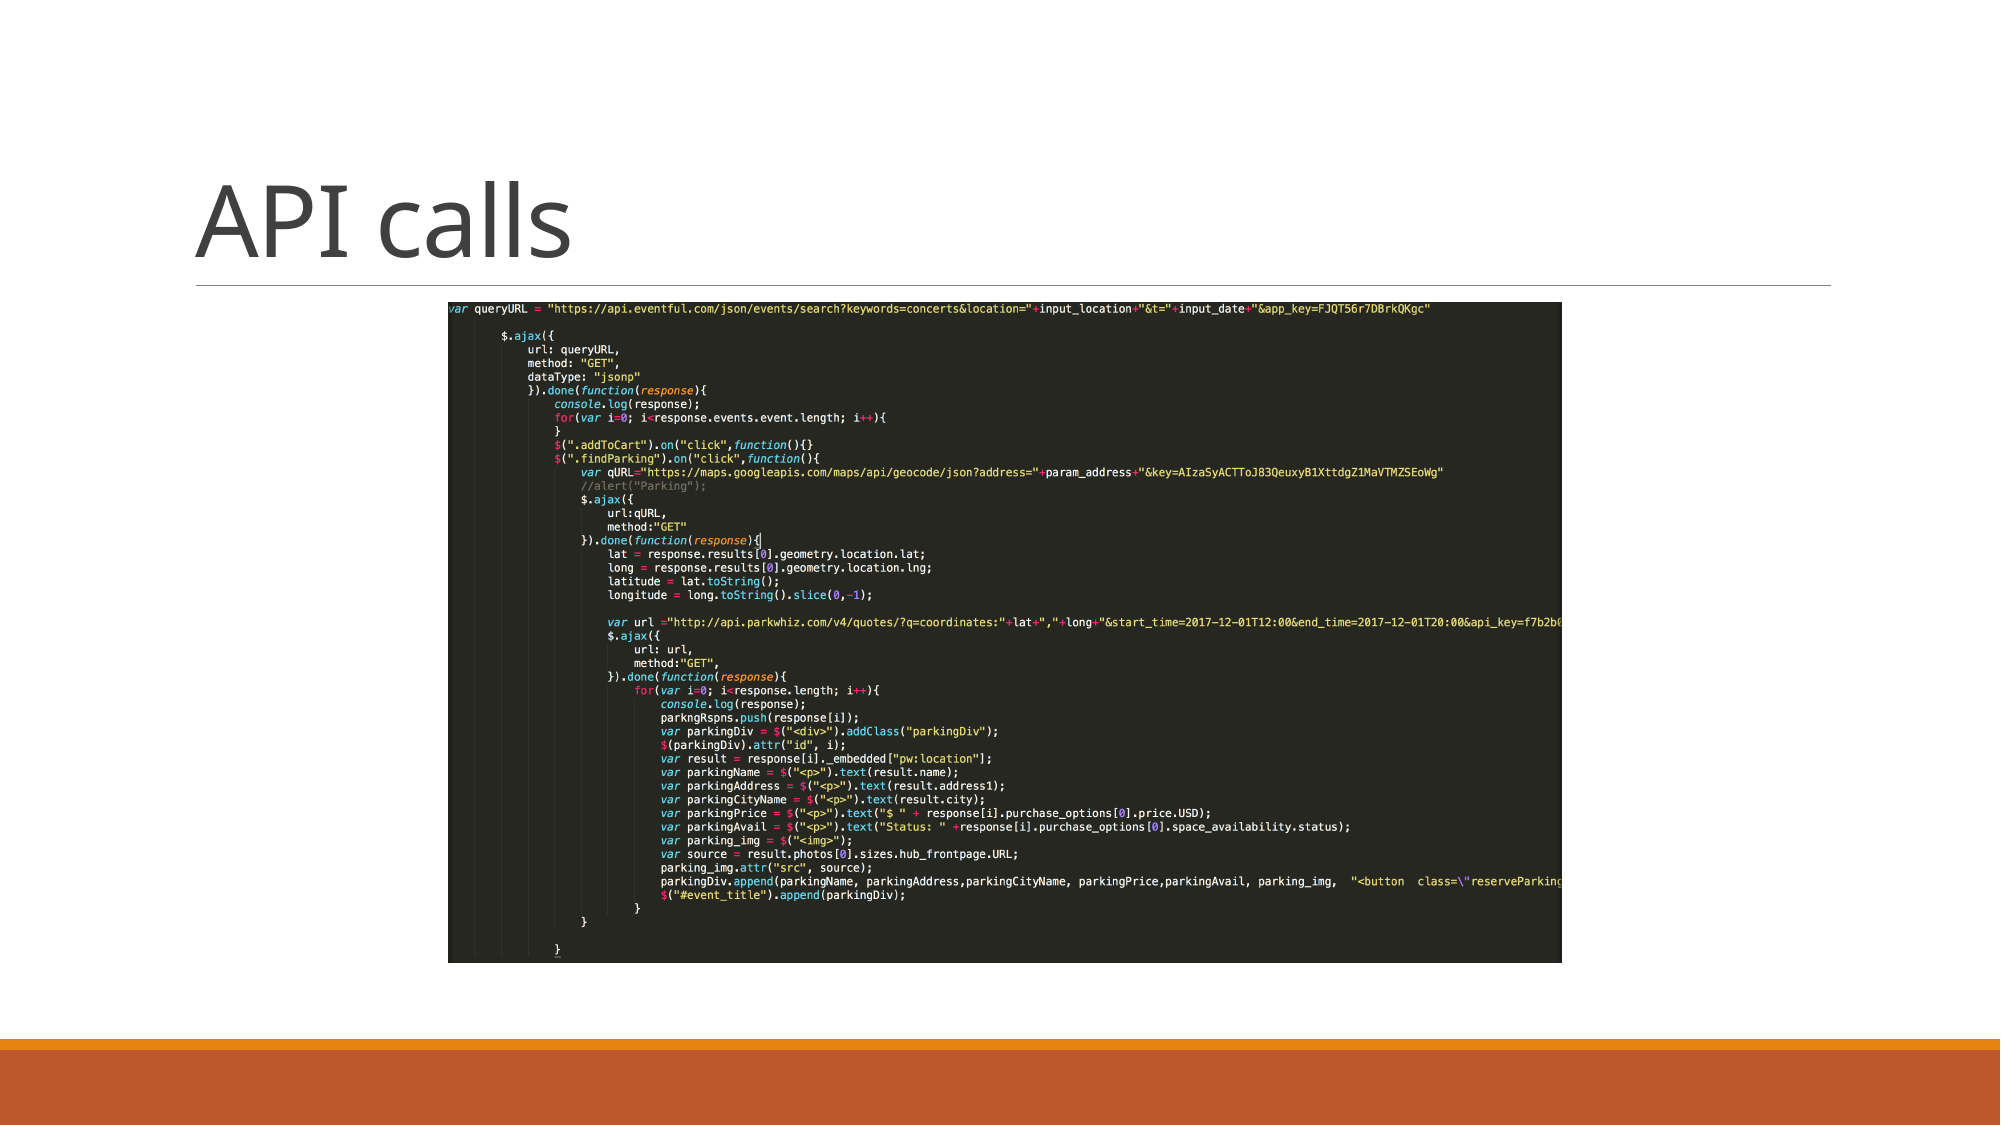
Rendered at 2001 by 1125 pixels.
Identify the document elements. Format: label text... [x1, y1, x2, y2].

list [447, 302, 1562, 964]
title API calls [180, 47, 1830, 285]
